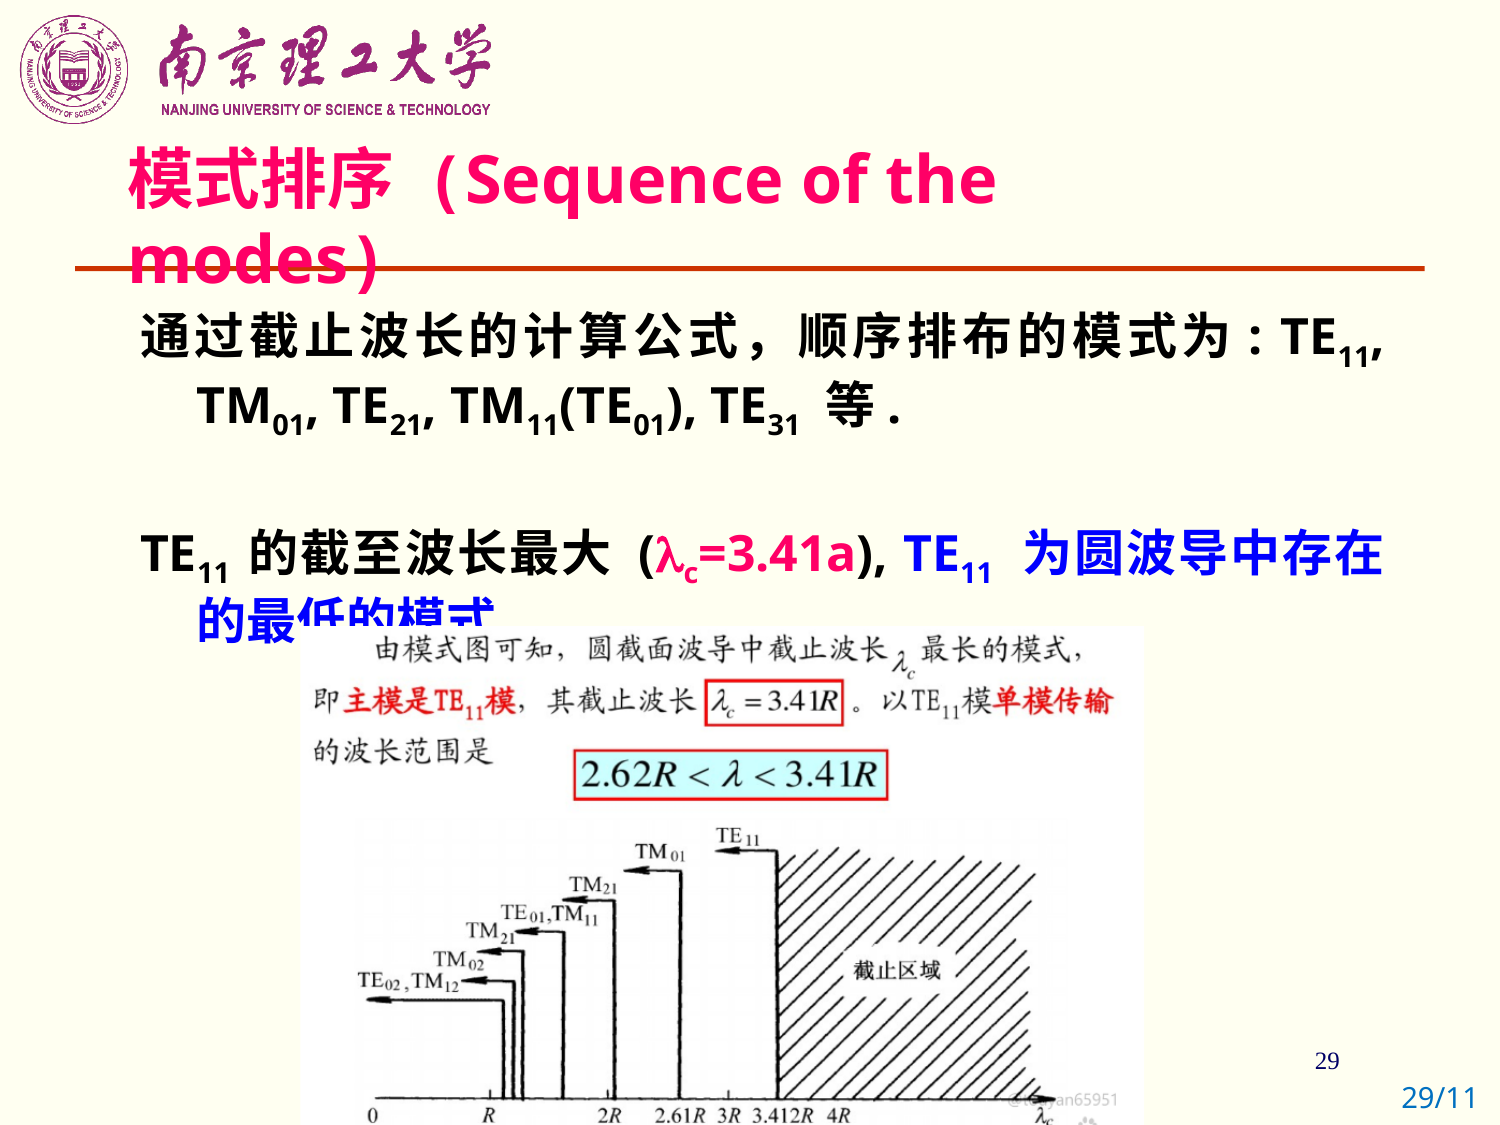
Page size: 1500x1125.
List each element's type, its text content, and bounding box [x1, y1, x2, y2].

picture [17, 15, 491, 126]
slide_number 29/11 [1145, 1069, 1495, 1125]
title 模式排序 (Sequence of the modes) [112, 167, 1275, 268]
picture [300, 626, 1145, 1125]
list 通过截止波长的计算公式，顺序排布的模式为: TE11, TM01, TE21, TM11(TE01), TE31 等. TE11 的截至波长最大 (c=3.41a), TE11 为圆波导中存在的最低的模式. [125, 297, 1400, 1035]
